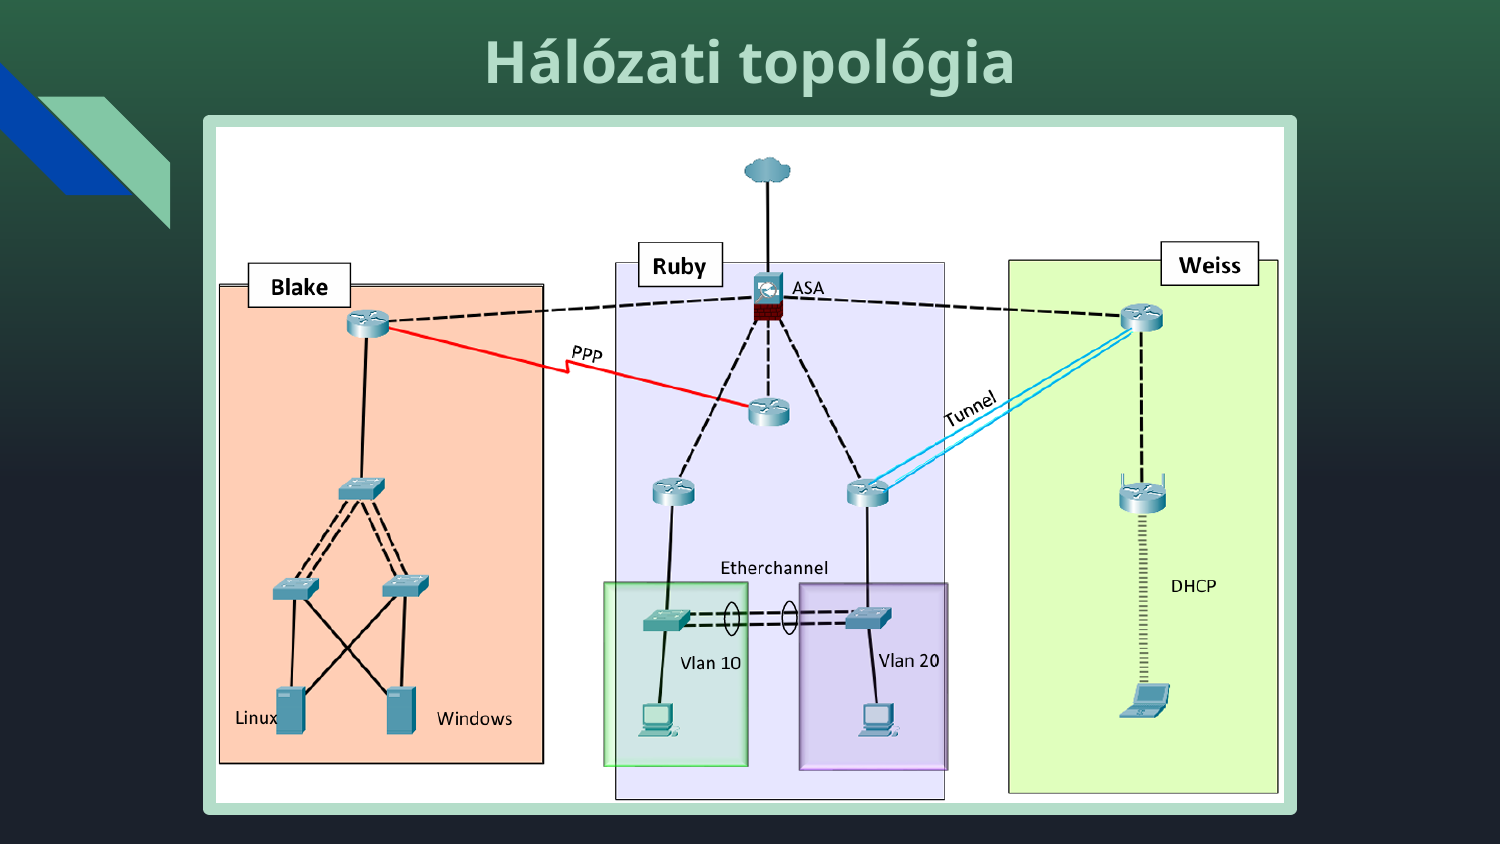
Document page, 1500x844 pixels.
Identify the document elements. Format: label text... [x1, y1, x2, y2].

title Hálózati topológia [172, 9, 1328, 160]
picture [215, 127, 1285, 803]
